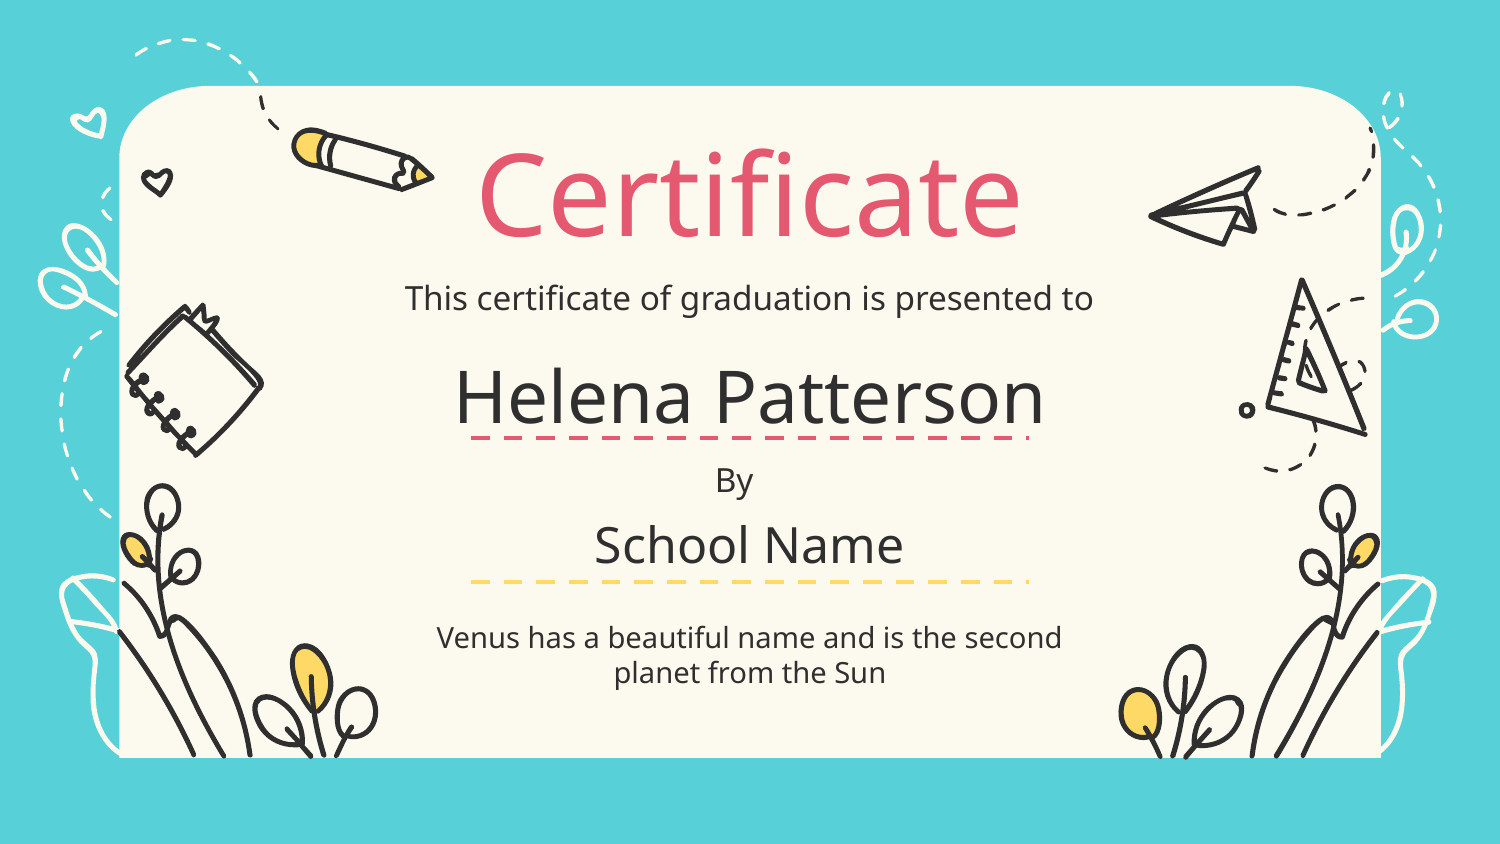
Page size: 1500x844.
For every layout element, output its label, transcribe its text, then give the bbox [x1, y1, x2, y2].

text_box [124, 302, 264, 458]
text_box [1368, 126, 1373, 134]
title Certificate [274, 121, 1226, 260]
subtitle School Name [392, 498, 1108, 574]
text_box [1362, 168, 1372, 182]
text_box [1297, 211, 1313, 217]
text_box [250, 116, 441, 179]
text_box [140, 168, 174, 198]
subtitle This certificate of graduation is presented to [291, 262, 1209, 338]
text_box [1272, 208, 1287, 216]
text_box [1243, 284, 1389, 484]
text_box [1321, 203, 1336, 212]
text_box [1371, 143, 1376, 159]
text_box [1226, 165, 1262, 245]
text_box [1344, 189, 1357, 200]
subtitle Helena Patterson [392, 335, 1108, 453]
subtitle By [620, 446, 849, 519]
subtitle Venus has a beautiful name and is the second planet from the Sun [382, 604, 1118, 722]
